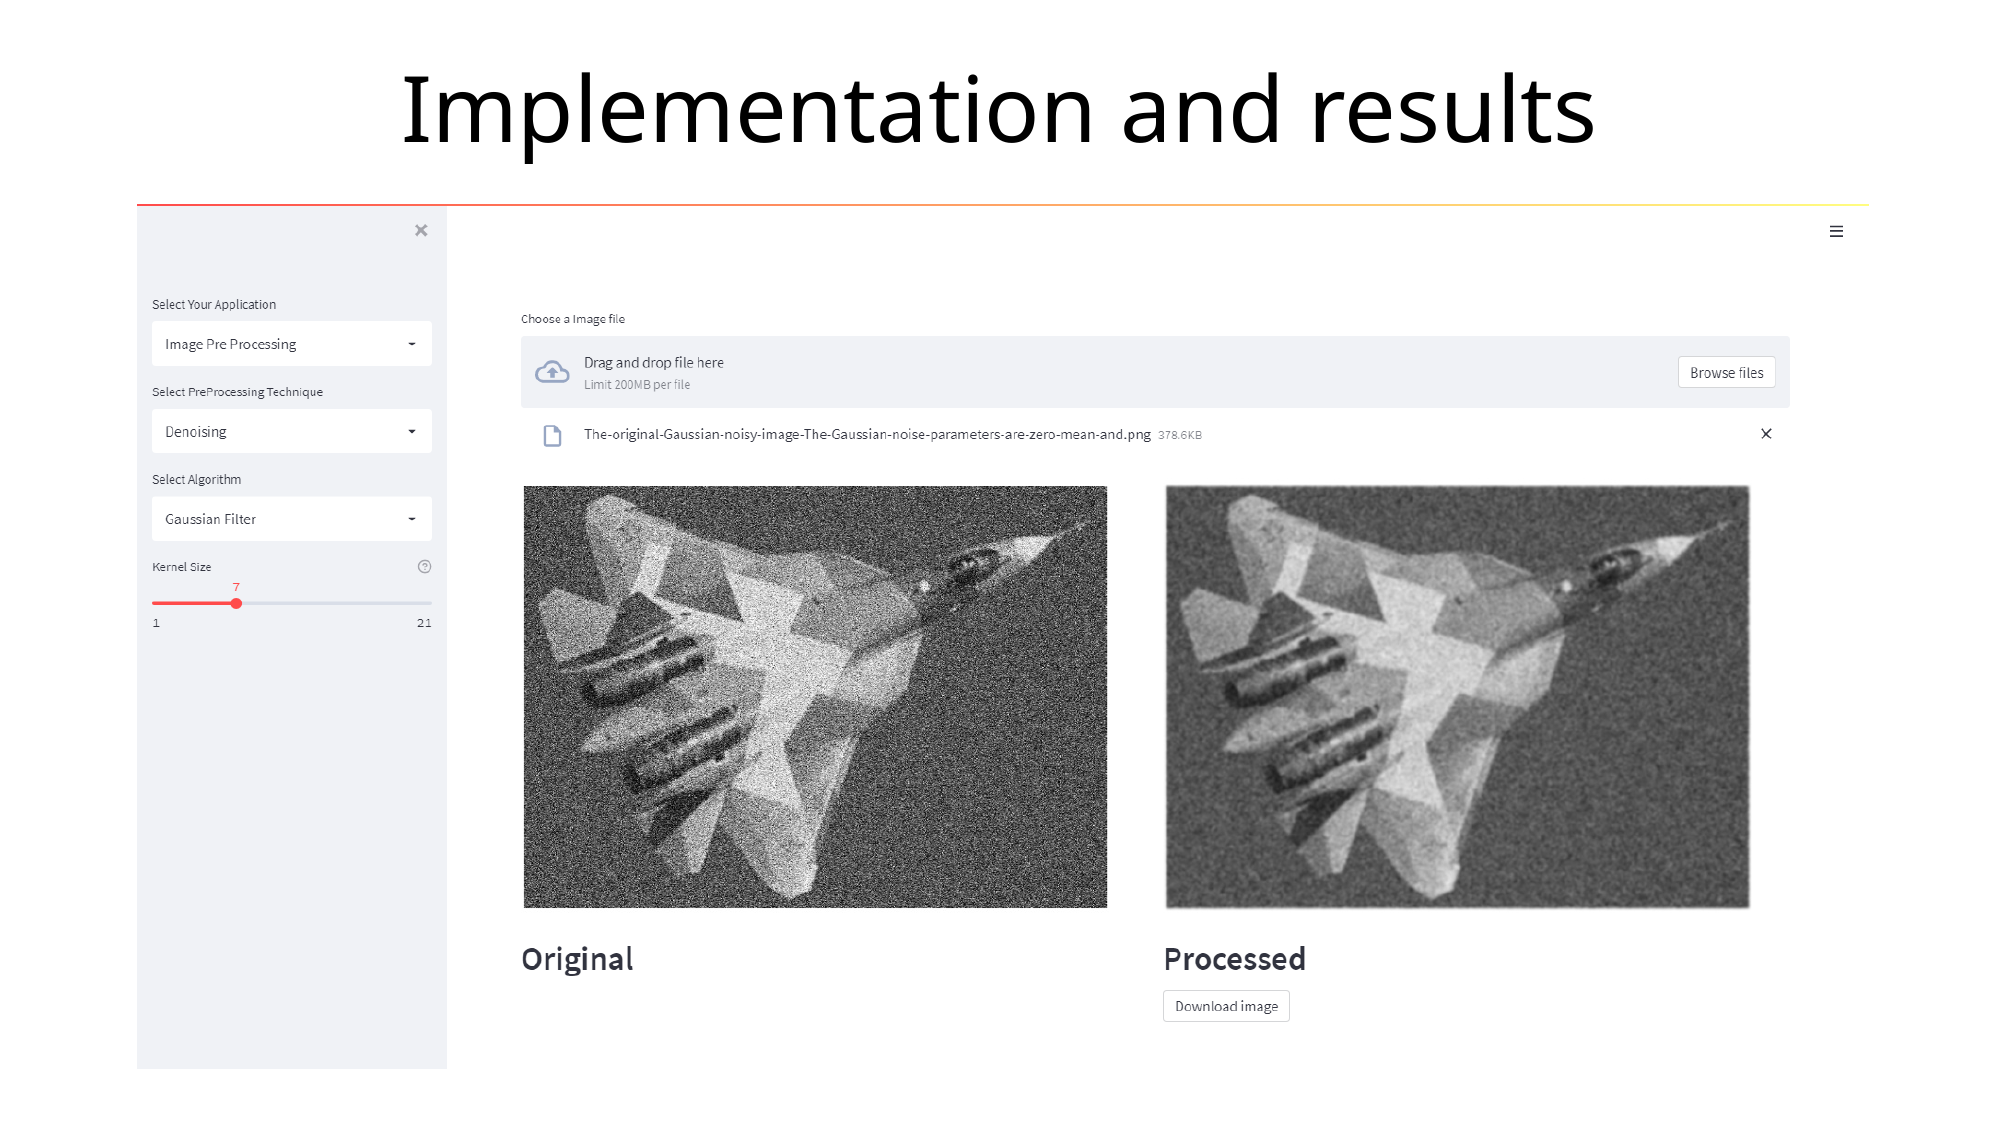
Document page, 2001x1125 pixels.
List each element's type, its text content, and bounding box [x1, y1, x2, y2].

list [137, 204, 1869, 1069]
title Implementation and results [137, 21, 1863, 204]
